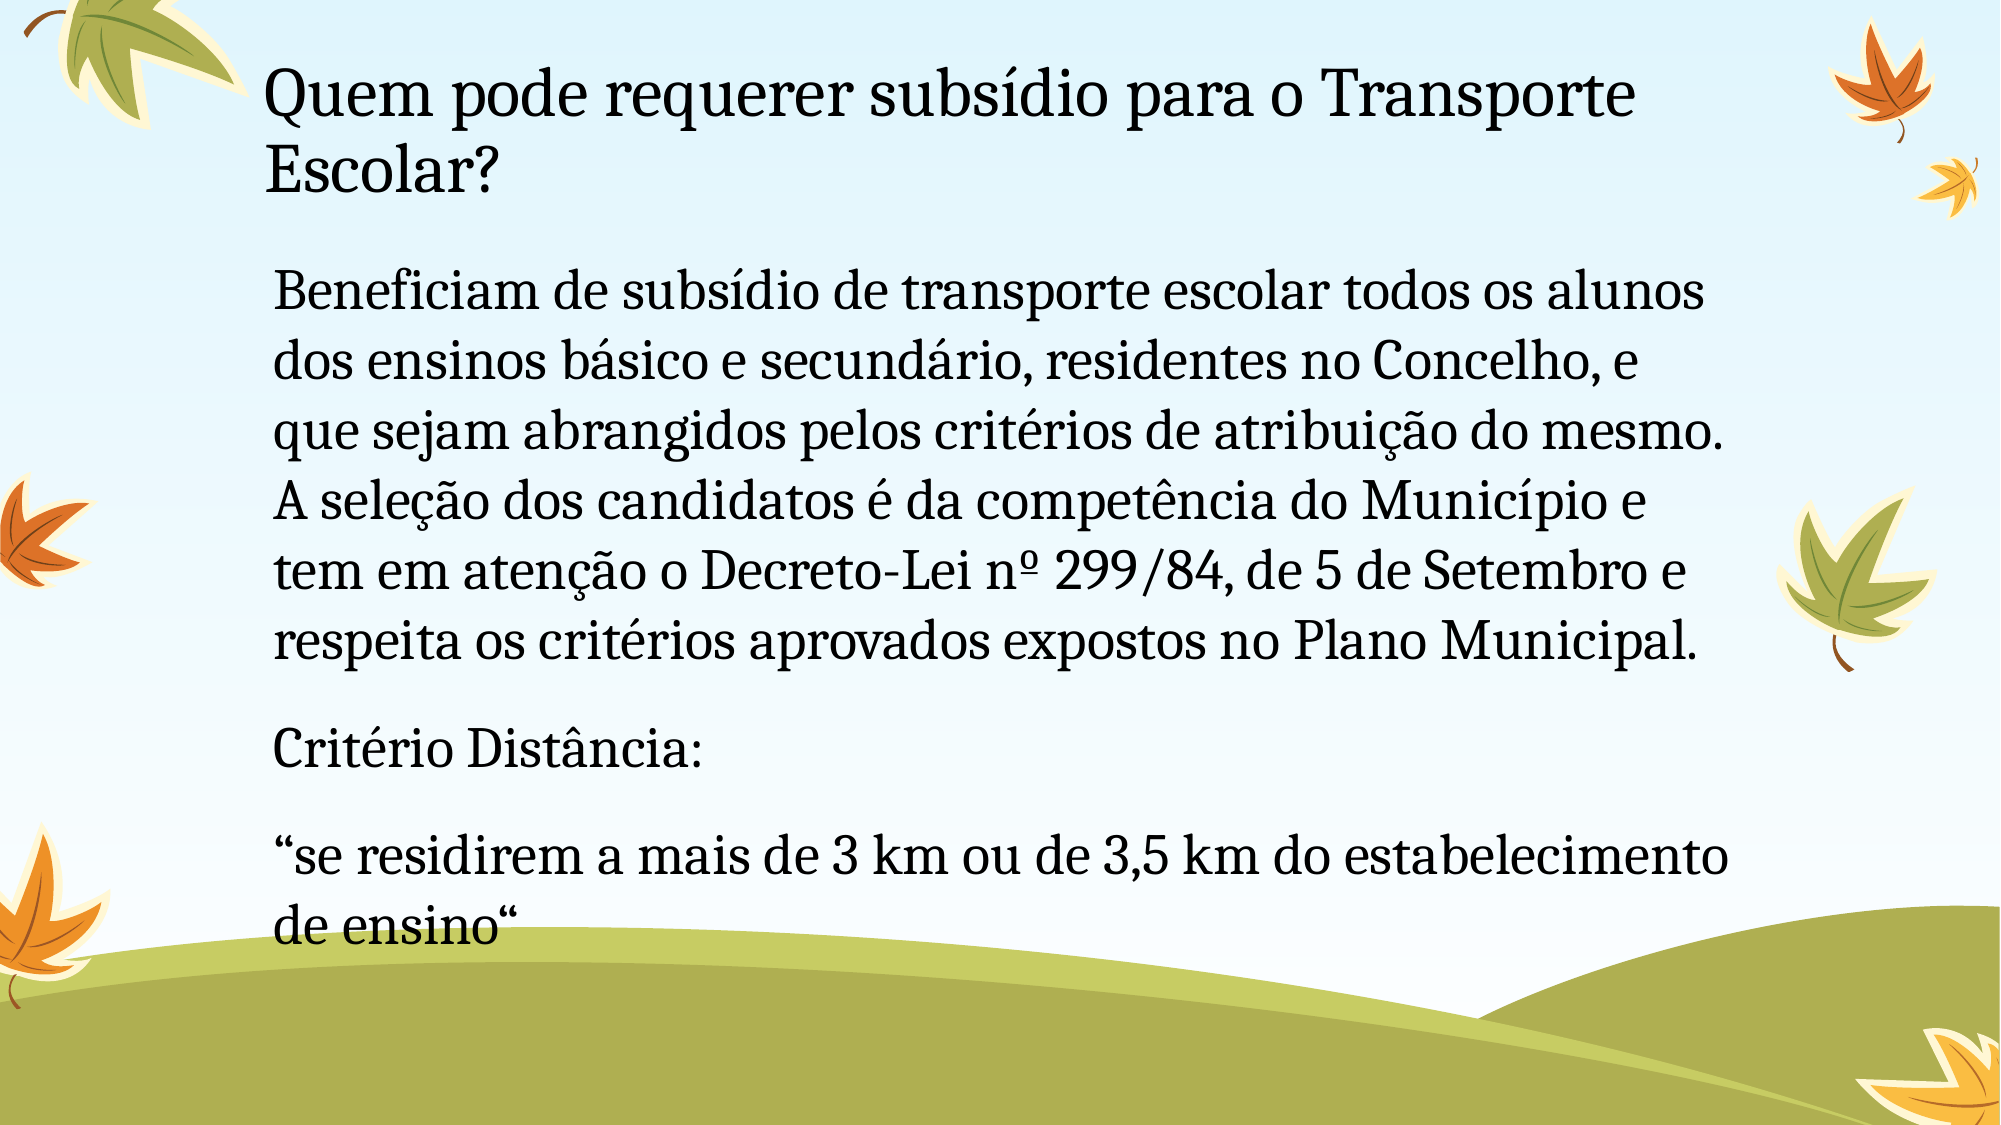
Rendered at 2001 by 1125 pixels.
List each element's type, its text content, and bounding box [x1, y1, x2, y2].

list Beneficiam de subsídio de transporte escolar todos os alunos dos ensinos básico e secundário, residentes no Concelho, e que sejam abrangidos pelos critérios de atribuição do mesmo. A seleção dos candidatos é da competência do Município e tem em atenção o Decreto-Lei nº 299/84, de 5 de Setembro e respeita os critérios aprovados expostos no Plano Municipal. Critério Distância: “se residirem a mais de 3 km ou de 3,5 km do estabelecimento de ensino“ [250, 243, 1750, 925]
title Quem pode requerer subsídio para o Transporte Escolar? [249, 12, 1749, 216]
